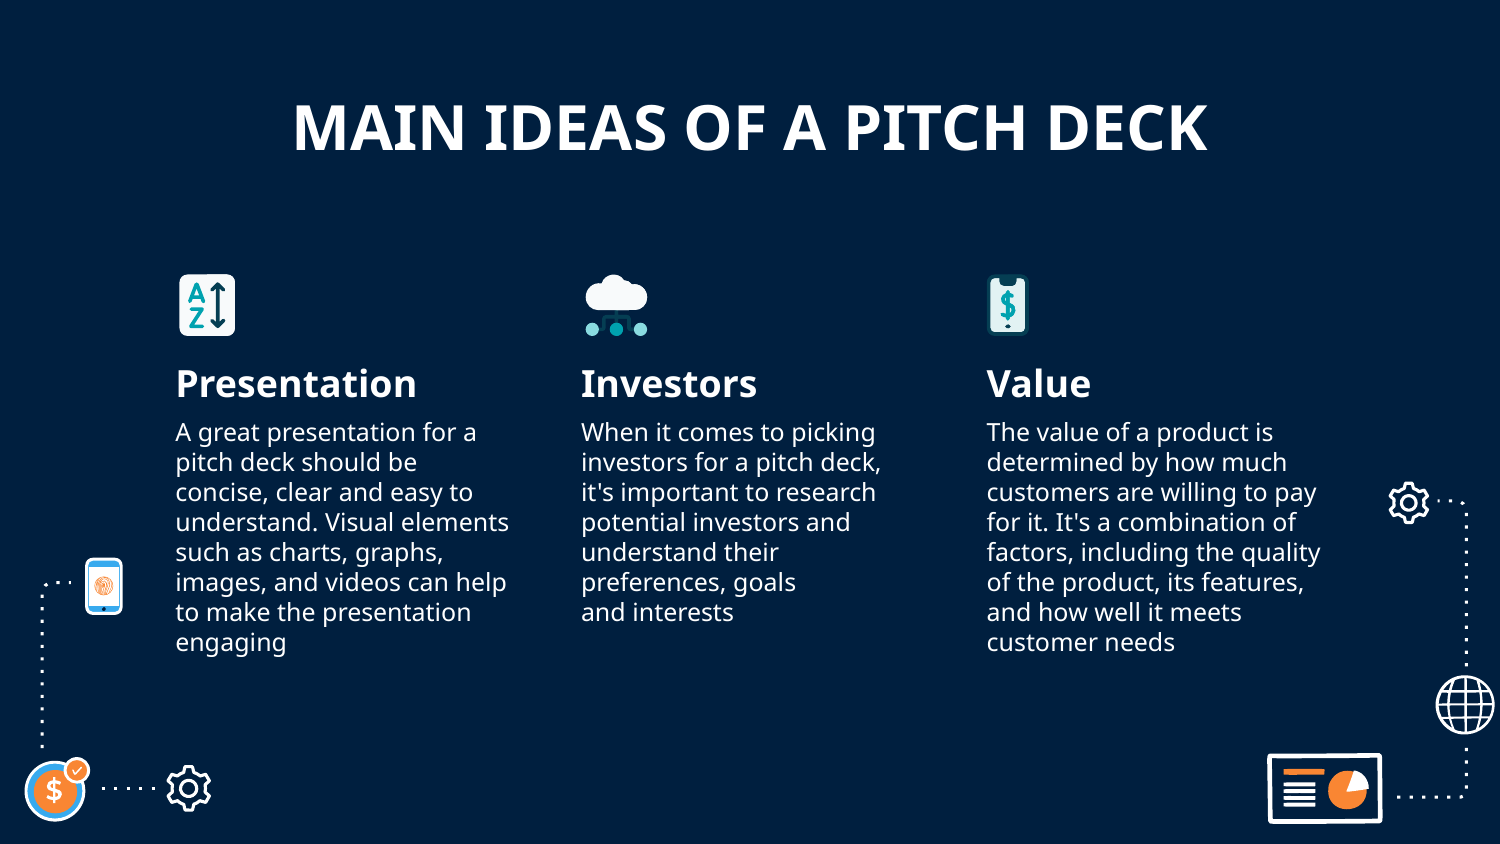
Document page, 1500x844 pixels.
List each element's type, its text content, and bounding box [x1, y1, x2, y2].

title MAIN IDEAS OF A PITCH DECK [118, 72, 1382, 167]
subtitle When it comes to picking investors for a pitch deck, it's important to research potential investors and understand their preferences, goals and interests [566, 401, 934, 667]
subtitle Investors [566, 348, 934, 401]
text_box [179, 274, 236, 337]
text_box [585, 274, 648, 337]
subtitle A great presentation for a pitch deck should be concise, clear and easy to understand. Visual elements such as charts, graphs, images, and videos can help to make the presentation engaging [160, 401, 529, 667]
subtitle Presentation [160, 348, 529, 401]
subtitle Value [971, 348, 1340, 421]
subtitle The value of a product is determined by how much customers are willing to pay for it. It's a combination of factors, including the quality of the product, its features, and how well it meets customer needs [971, 421, 1340, 667]
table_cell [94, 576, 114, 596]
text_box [986, 274, 1030, 337]
